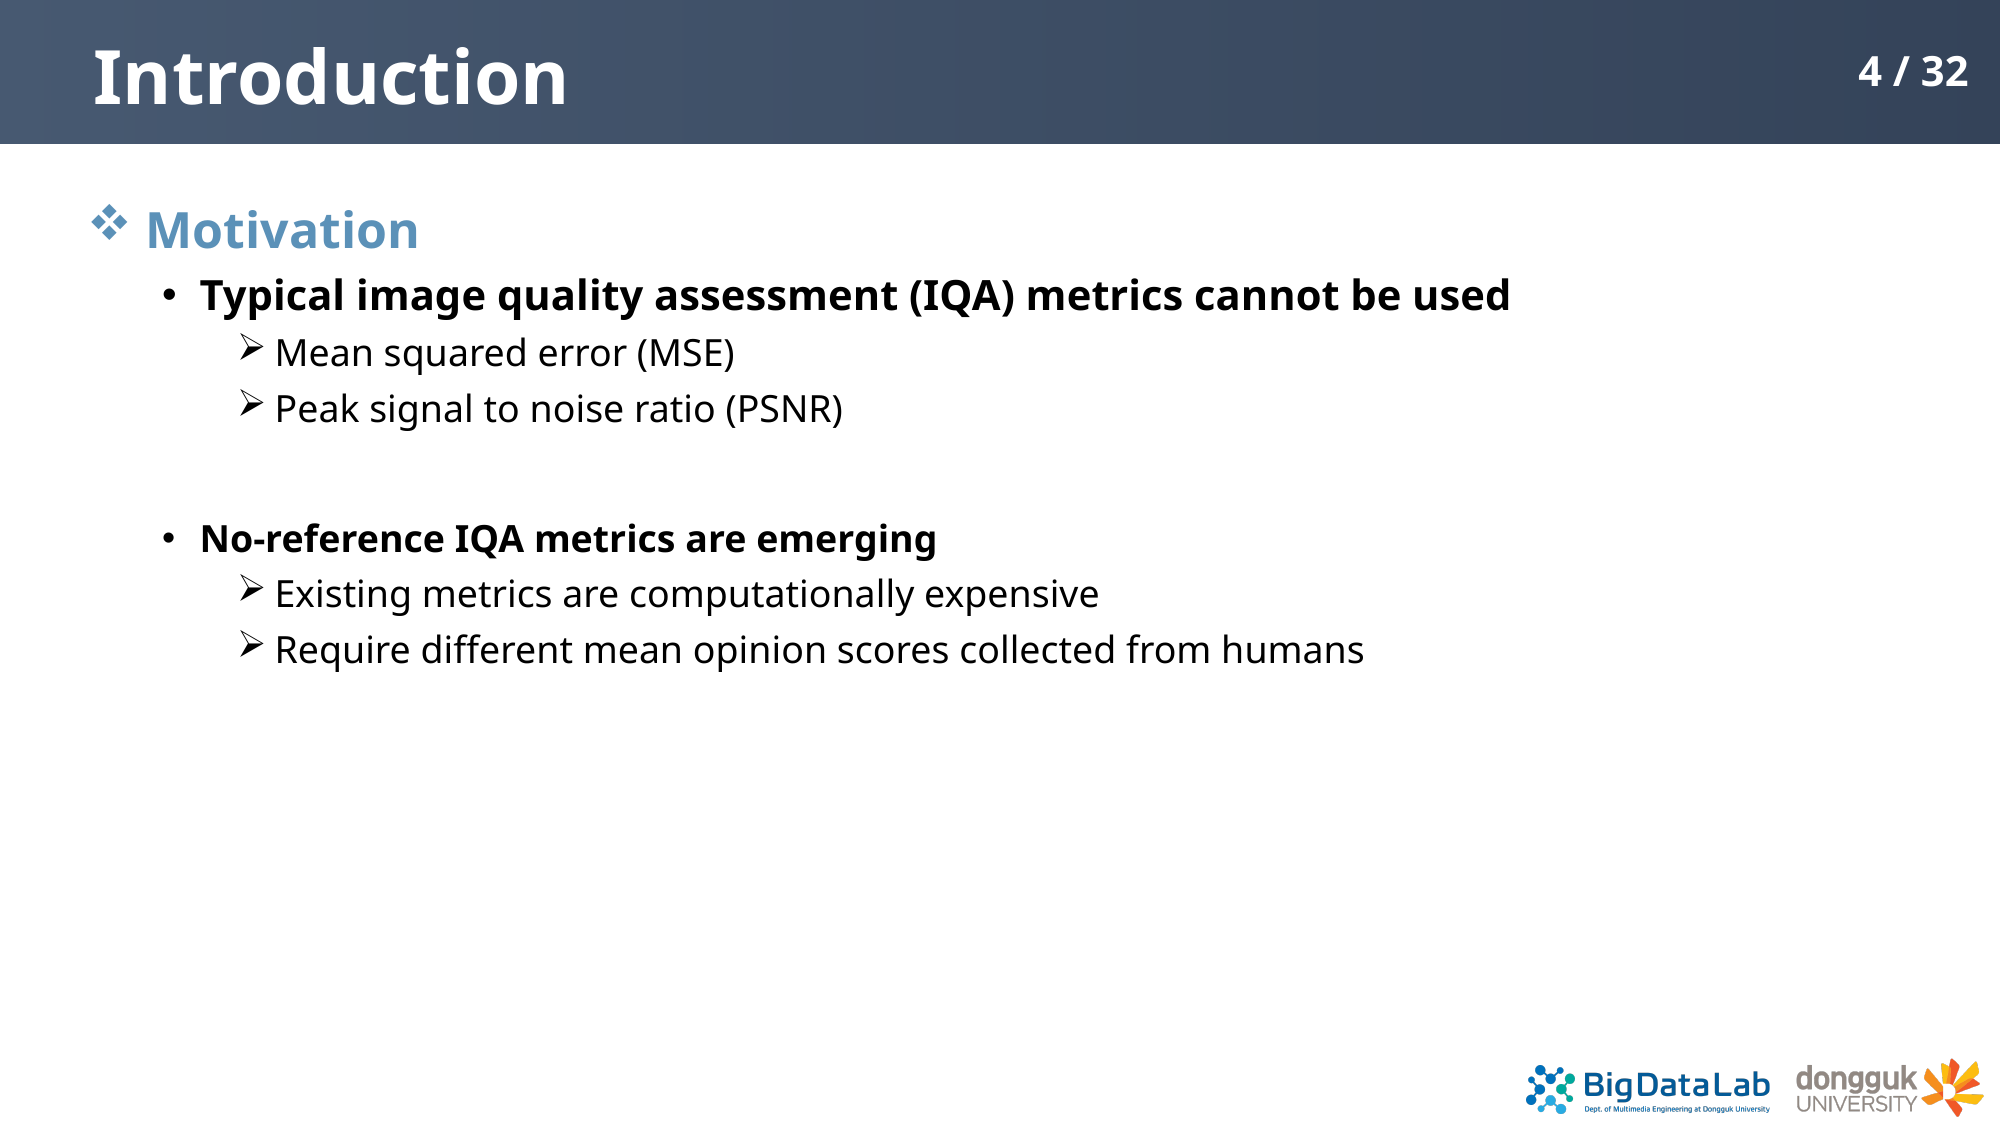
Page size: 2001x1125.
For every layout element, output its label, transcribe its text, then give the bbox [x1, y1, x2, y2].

picture [1526, 1091, 1770, 1114]
title Introduction [78, 21, 1935, 128]
list Motivation Typical image quality assessment (IQA) metrics cannot be used Mean squared error (MSE) Peak signal to noise ratio (PSNR) No-reference IQA metrics are emerging Existing metrics are computationally expensive Require different mean opinion scores collected from humans [72, 191, 1965, 1091]
slide_number 4 / 32 [1769, 21, 1984, 126]
